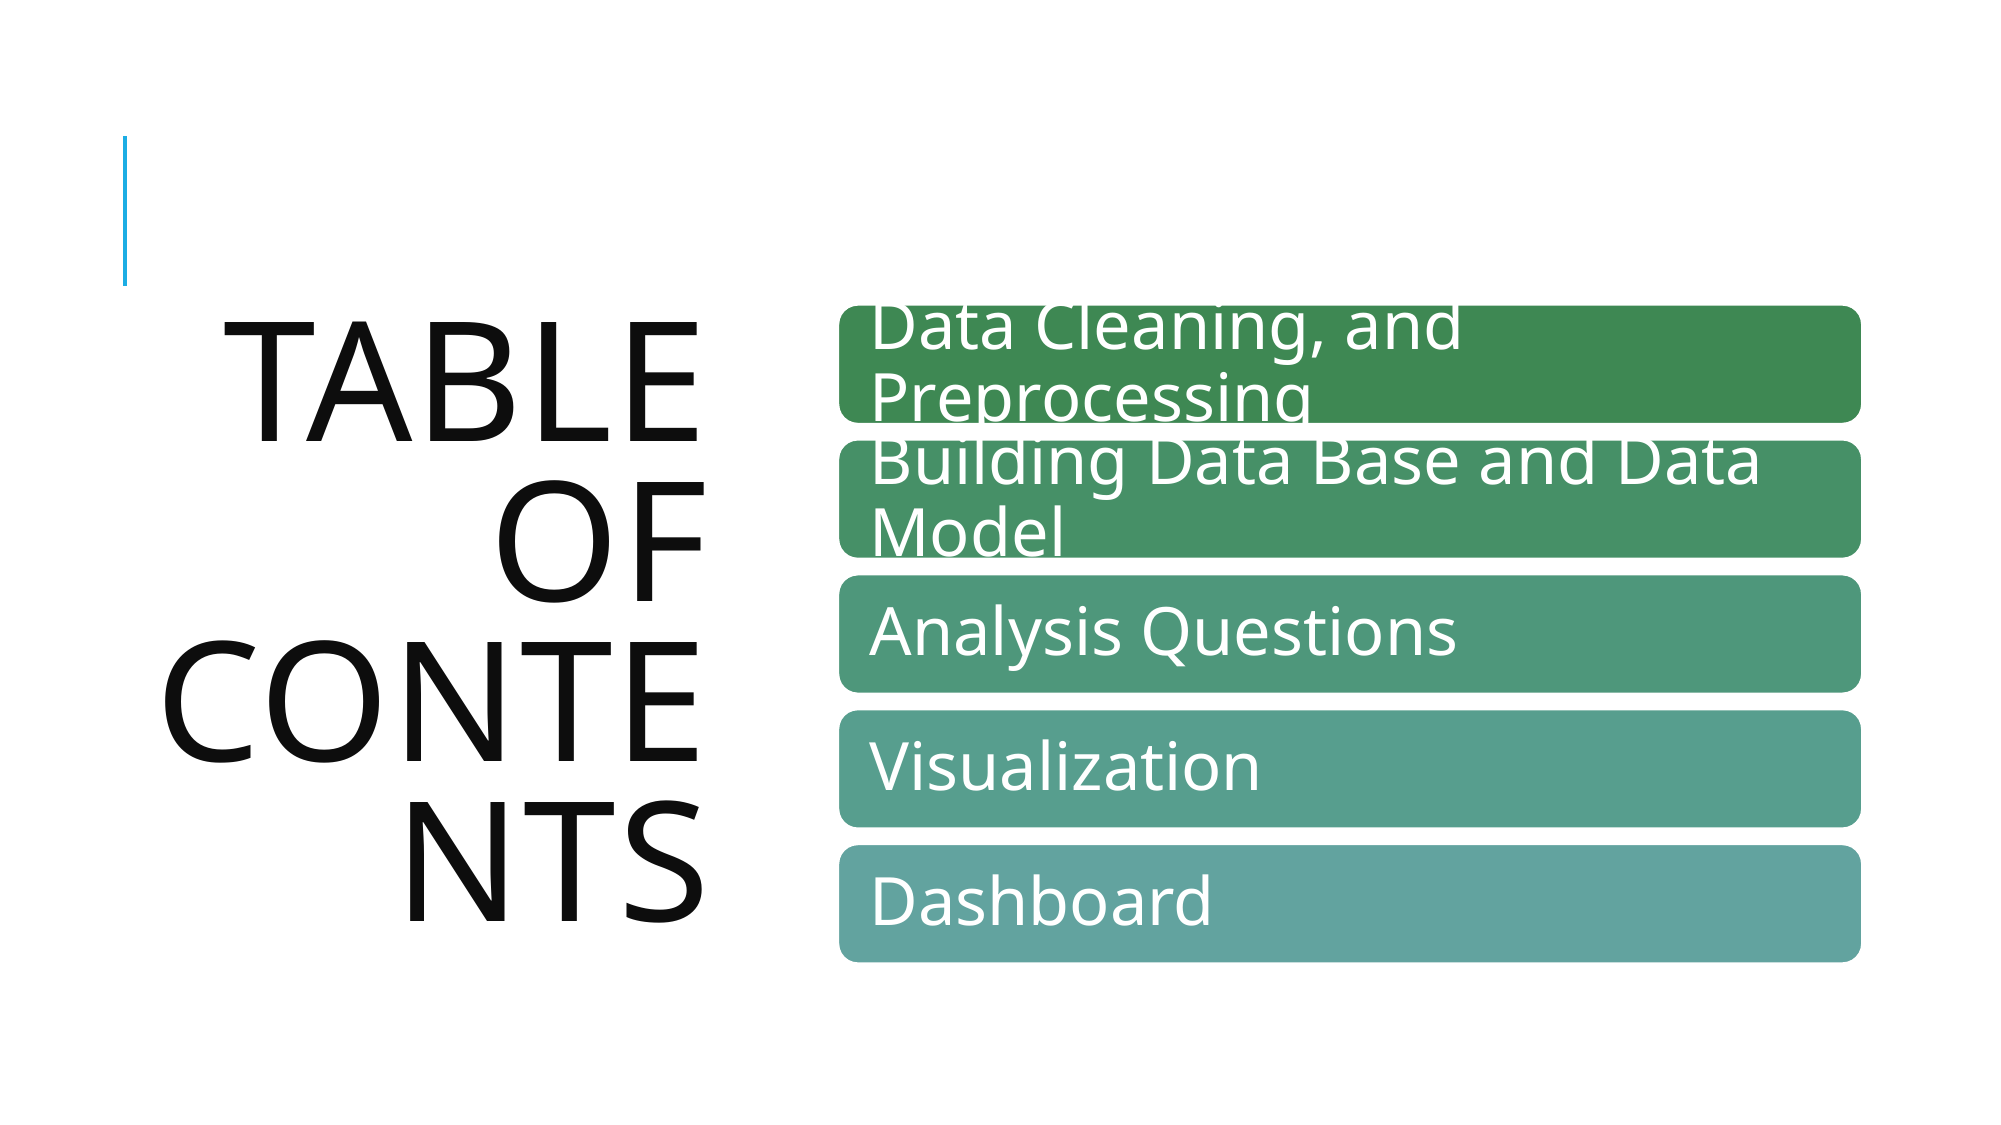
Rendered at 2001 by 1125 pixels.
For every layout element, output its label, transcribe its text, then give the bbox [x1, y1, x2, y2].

title Table of contents [78, 175, 725, 1092]
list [837, 175, 1863, 1093]
